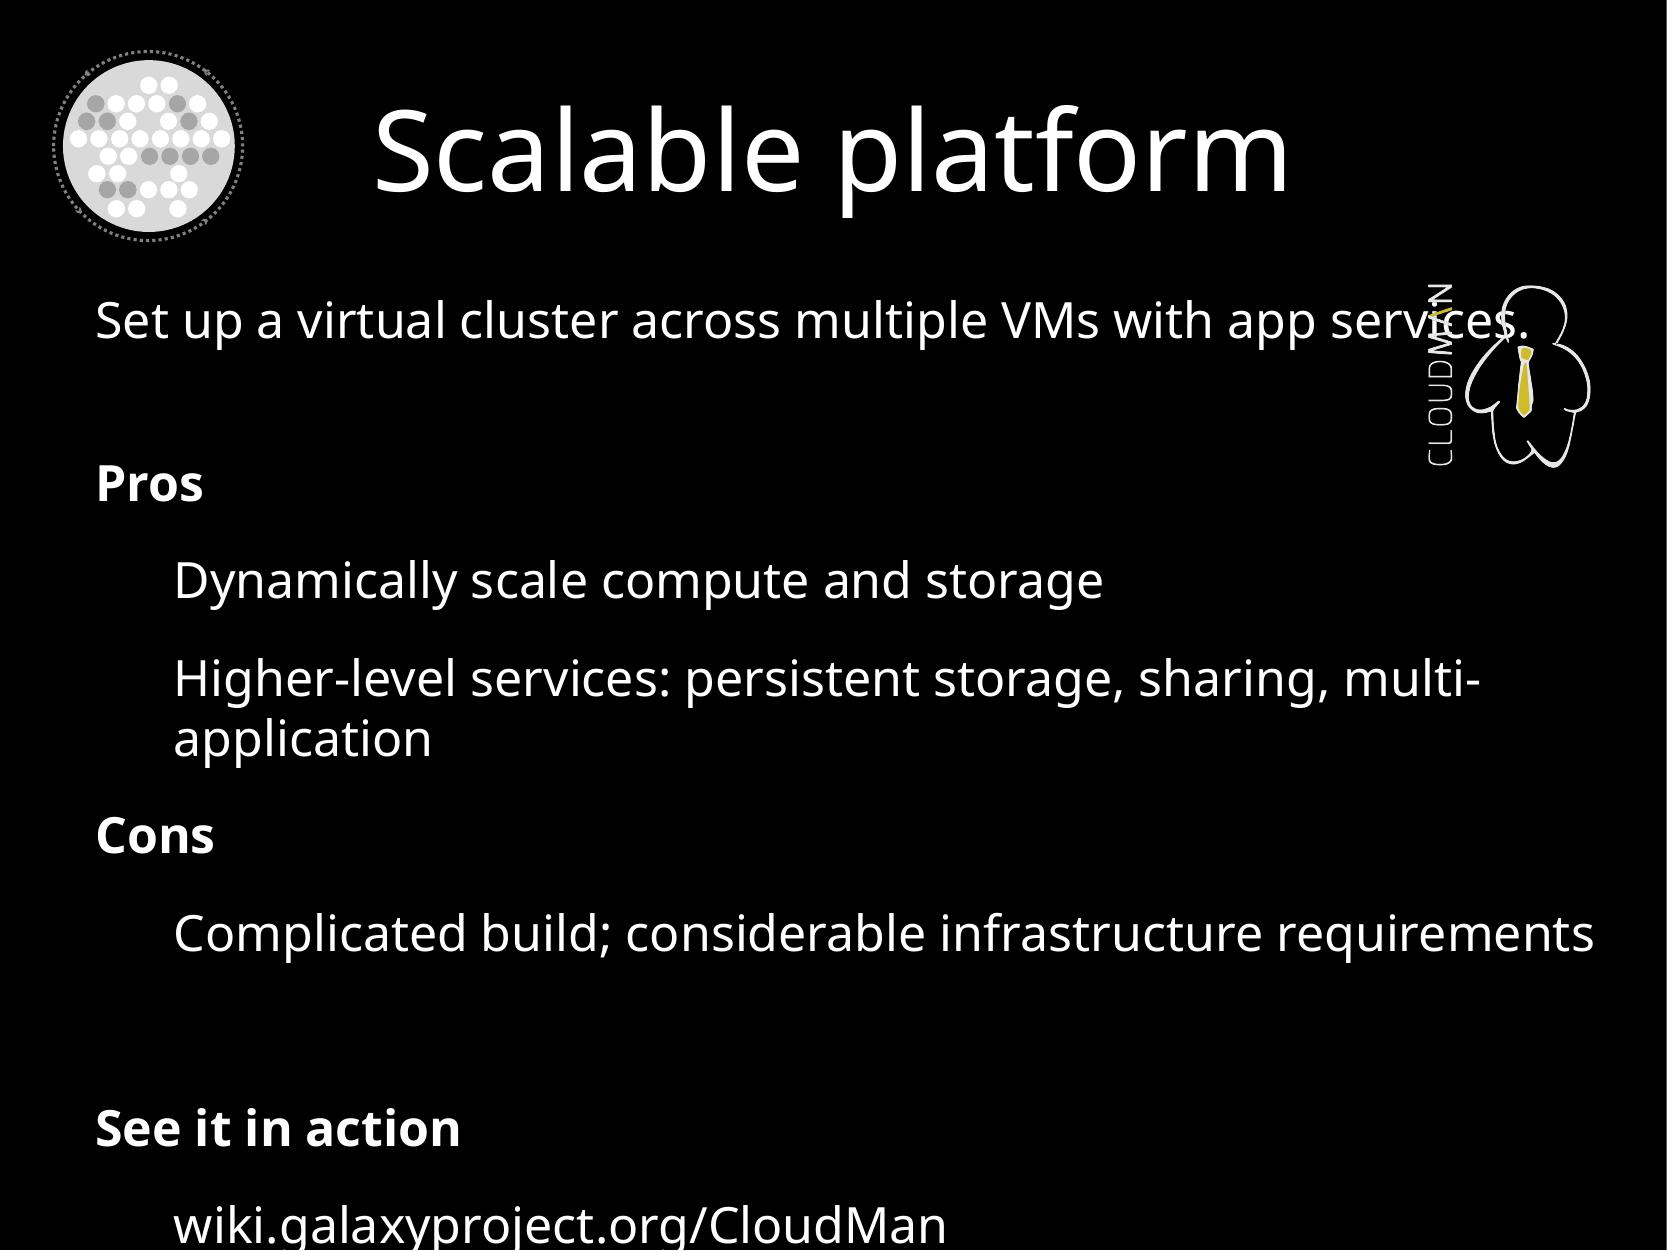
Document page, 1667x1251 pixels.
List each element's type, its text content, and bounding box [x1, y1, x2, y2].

picture [1423, 282, 1594, 471]
title Scalable platform [53, 33, 1613, 259]
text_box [53, 51, 243, 241]
list Set up a virtual cluster across multiple VMs with app services. Pros Dynamically scale compute and storage Higher-level services: persistent storage, sharing, multi-application Cons Complicated build; considerable infrastructure requirements See it in action wiki.galaxyproject.org/CloudMan [53, 282, 1613, 1204]
